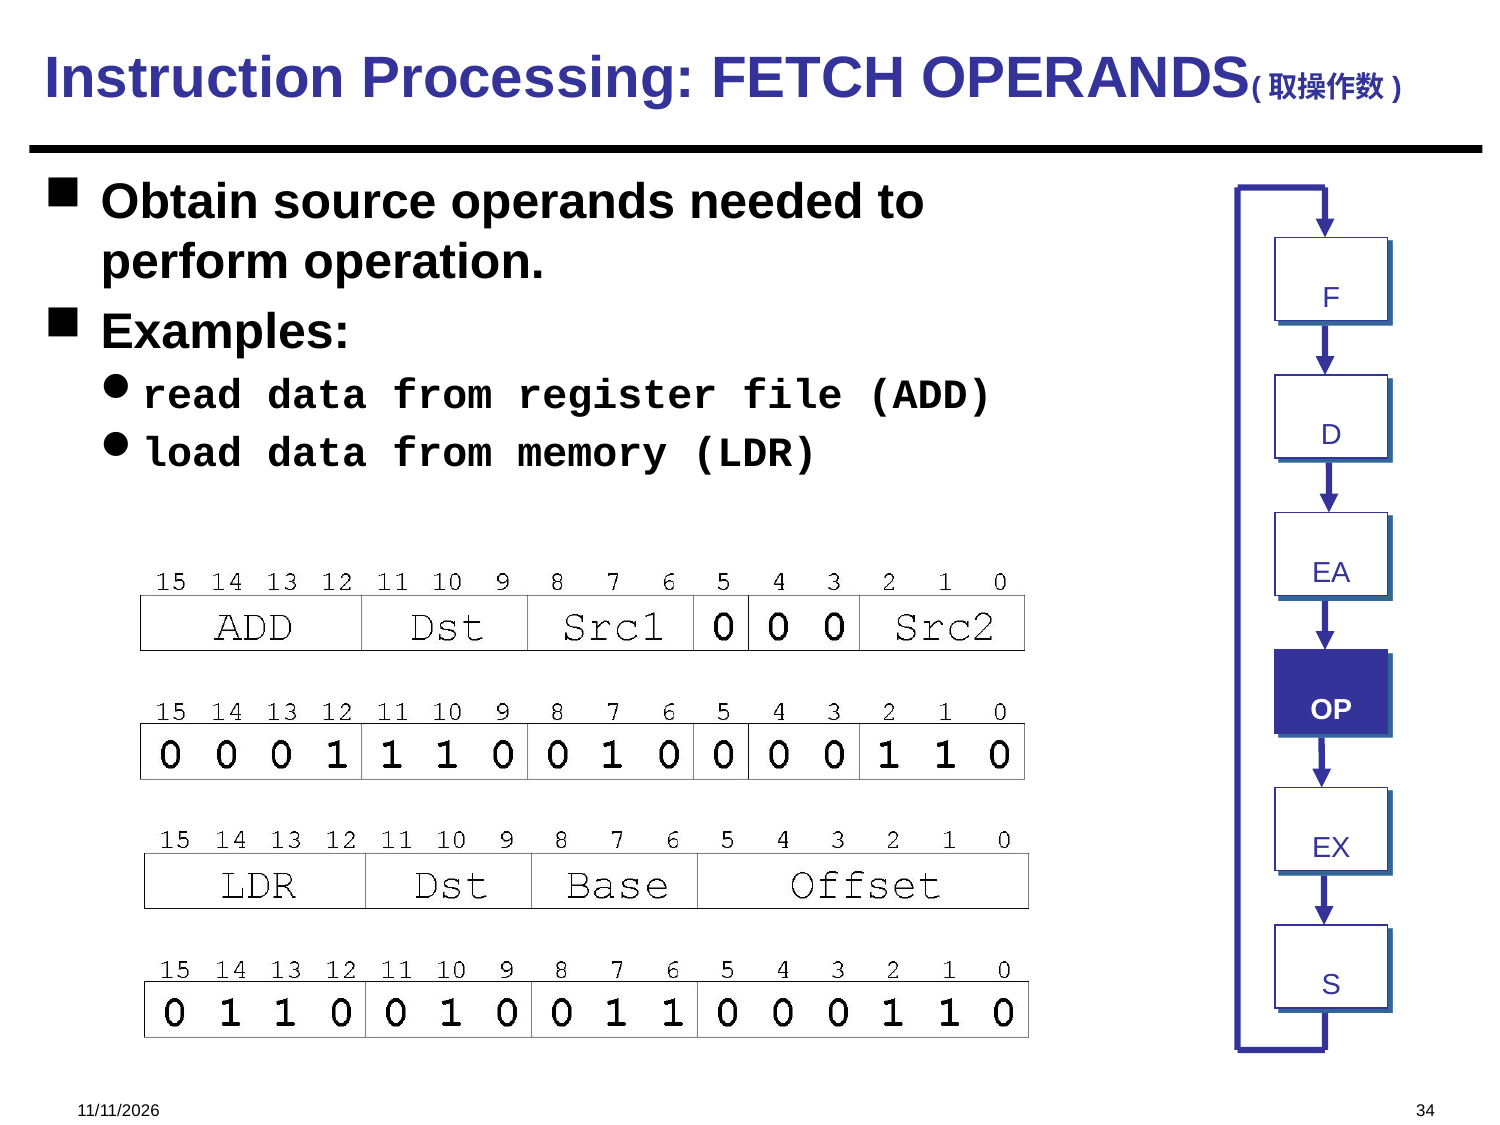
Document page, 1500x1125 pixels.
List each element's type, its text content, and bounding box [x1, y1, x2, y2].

picture [139, 566, 1025, 788]
title Instruction Processing: FETCH OPERANDS(取操作数) [29, 11, 1480, 138]
text_box S [1275, 924, 1388, 1008]
text_box D [1275, 374, 1388, 458]
text_box EX [1275, 787, 1388, 871]
slide_number 34 [999, 1072, 1451, 1113]
picture [144, 825, 1029, 1047]
text_box OP [1275, 649, 1388, 733]
text_box [1318, 600, 1332, 649]
list Obtain source operands needed to perform operation. Examples: read data from register file (ADD) load data from memory (LDR) [29, 160, 1480, 1061]
text_box F [1275, 237, 1388, 321]
text_box EA [1275, 512, 1388, 596]
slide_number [62, 1072, 438, 1113]
text_box [1315, 738, 1328, 787]
text_box [1318, 325, 1332, 374]
text_box [1318, 187, 1332, 237]
text_box [1317, 875, 1331, 924]
text_box [1322, 463, 1336, 512]
